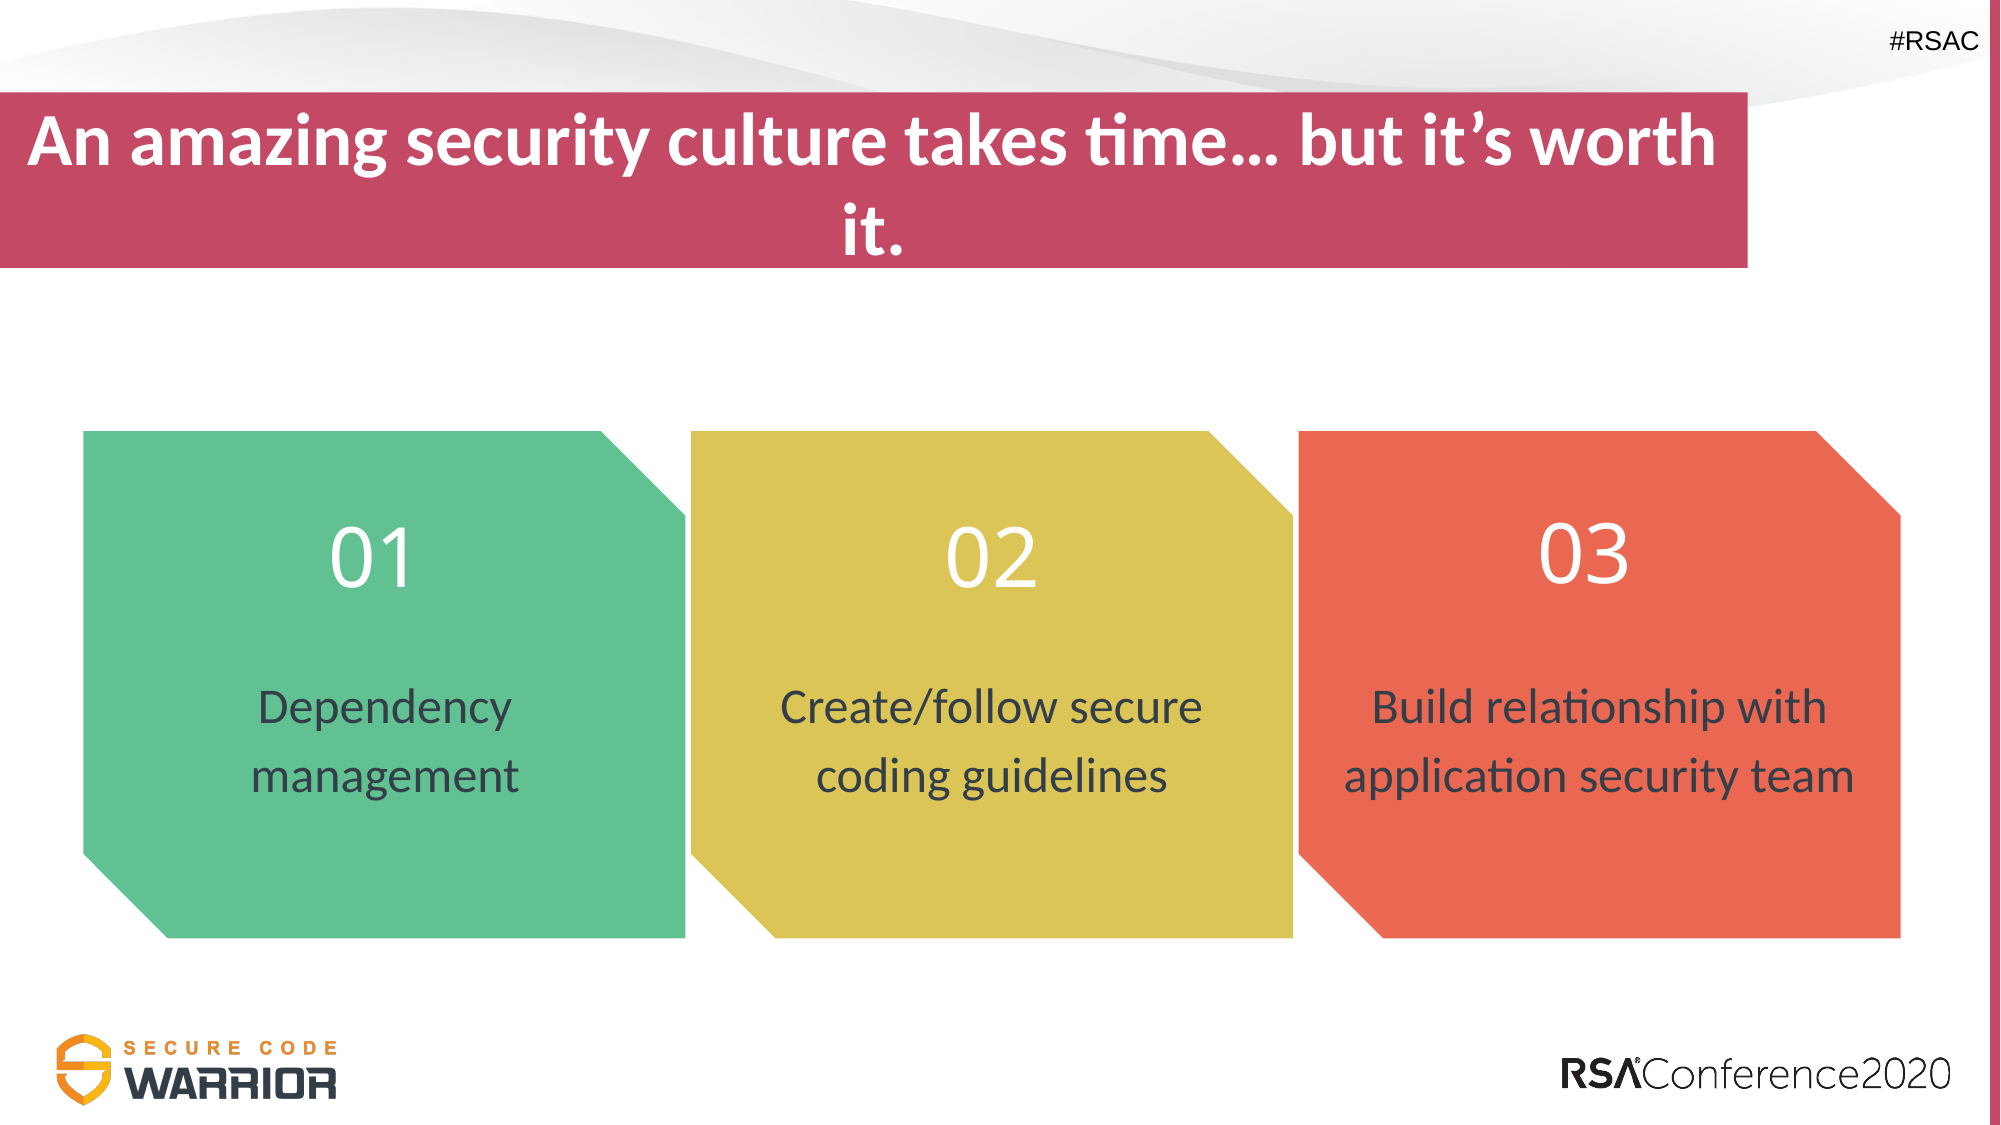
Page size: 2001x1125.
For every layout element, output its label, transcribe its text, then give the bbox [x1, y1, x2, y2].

text_box [691, 431, 1293, 939]
text_box [83, 431, 686, 922]
picture [0, 0, 1990, 1125]
text_box [1298, 431, 1901, 939]
text_box Create/follow secure coding guidelines [700, 644, 1284, 951]
text_box An amazing security culture takes time… but it’s worth it. [0, 92, 1748, 268]
text_box 03 [1517, 480, 1670, 607]
text_box 02 [924, 484, 1077, 611]
text_box Build relationship with application security team [1308, 644, 1892, 951]
text_box 01 [308, 484, 461, 611]
text_box Dependency management [151, 644, 693, 951]
